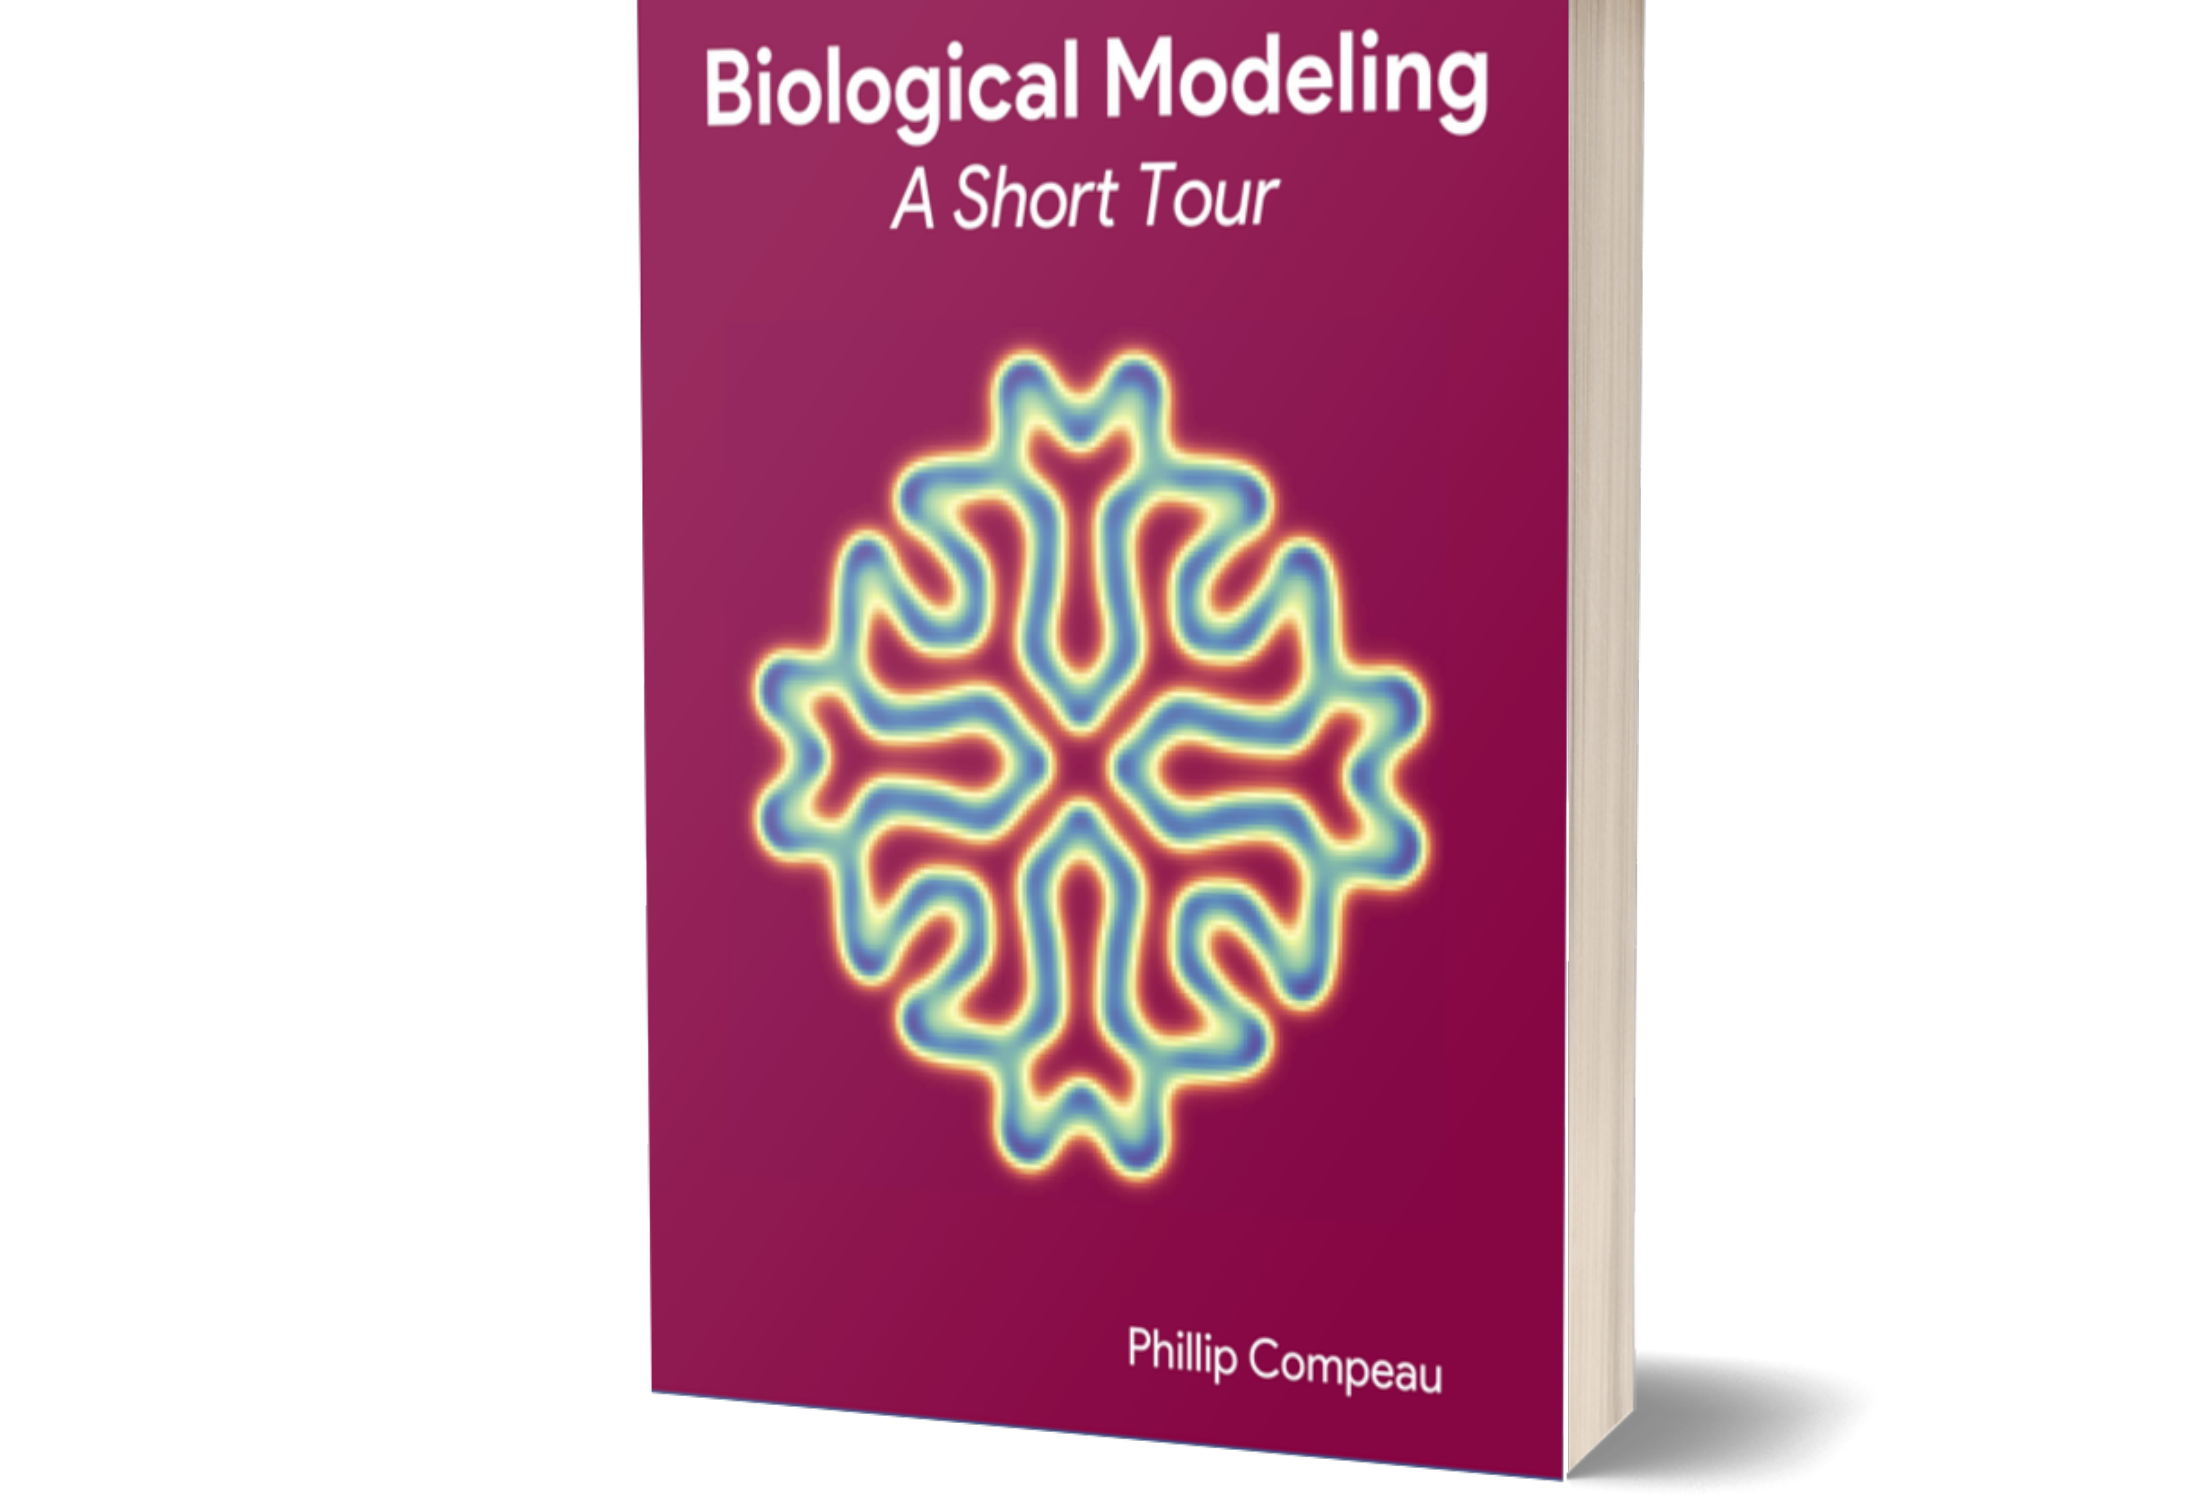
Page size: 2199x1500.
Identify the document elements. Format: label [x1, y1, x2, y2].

picture [550, 0, 1893, 1500]
